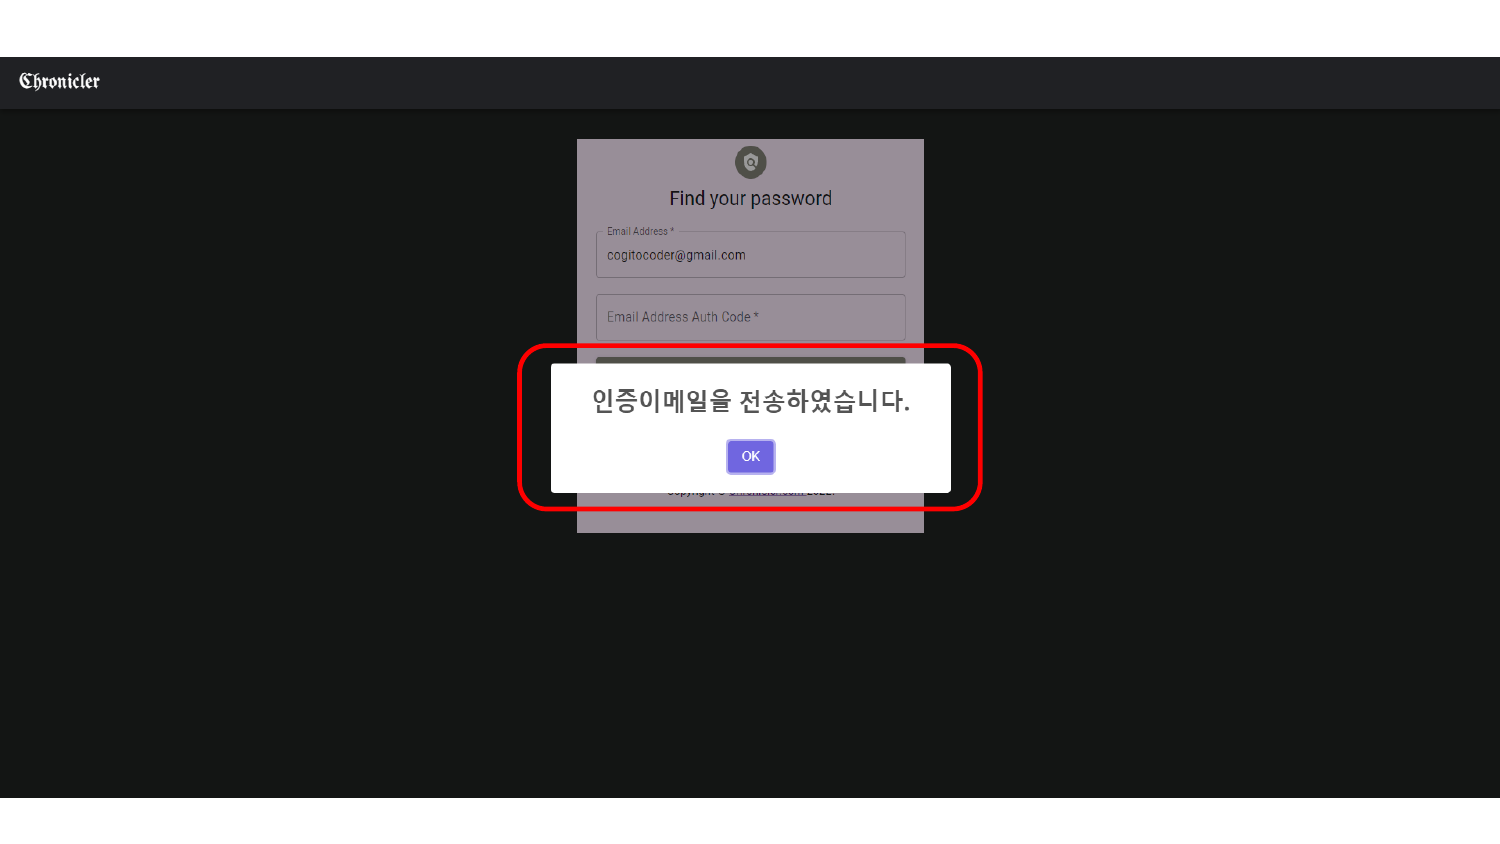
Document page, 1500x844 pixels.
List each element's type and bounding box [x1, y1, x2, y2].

picture [0, 56, 1500, 798]
